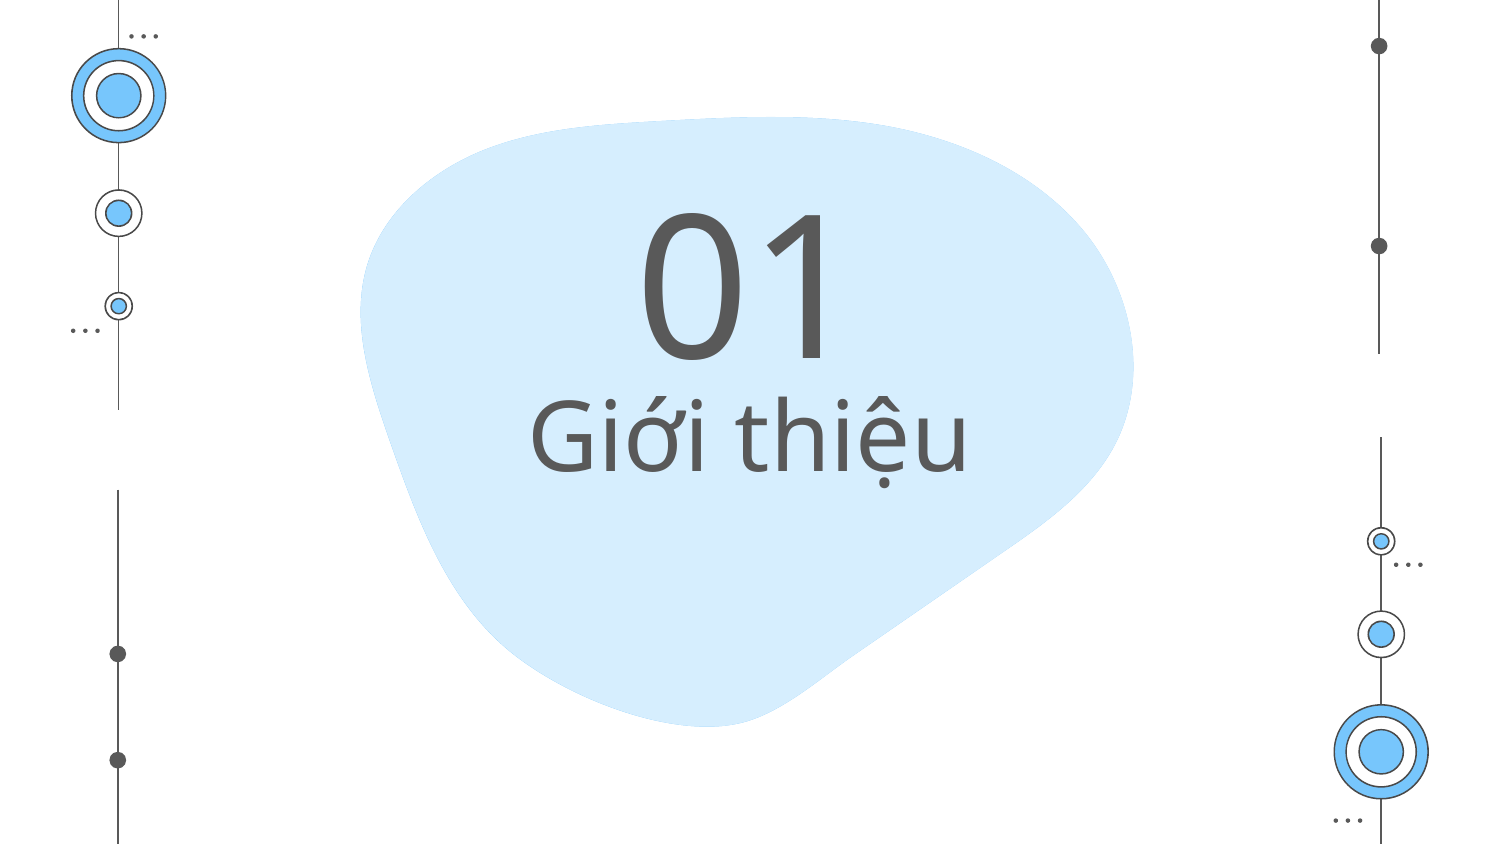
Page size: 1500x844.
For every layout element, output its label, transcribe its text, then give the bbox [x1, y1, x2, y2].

title Giới thiệu [487, 366, 1013, 498]
title 01 [506, 190, 994, 366]
